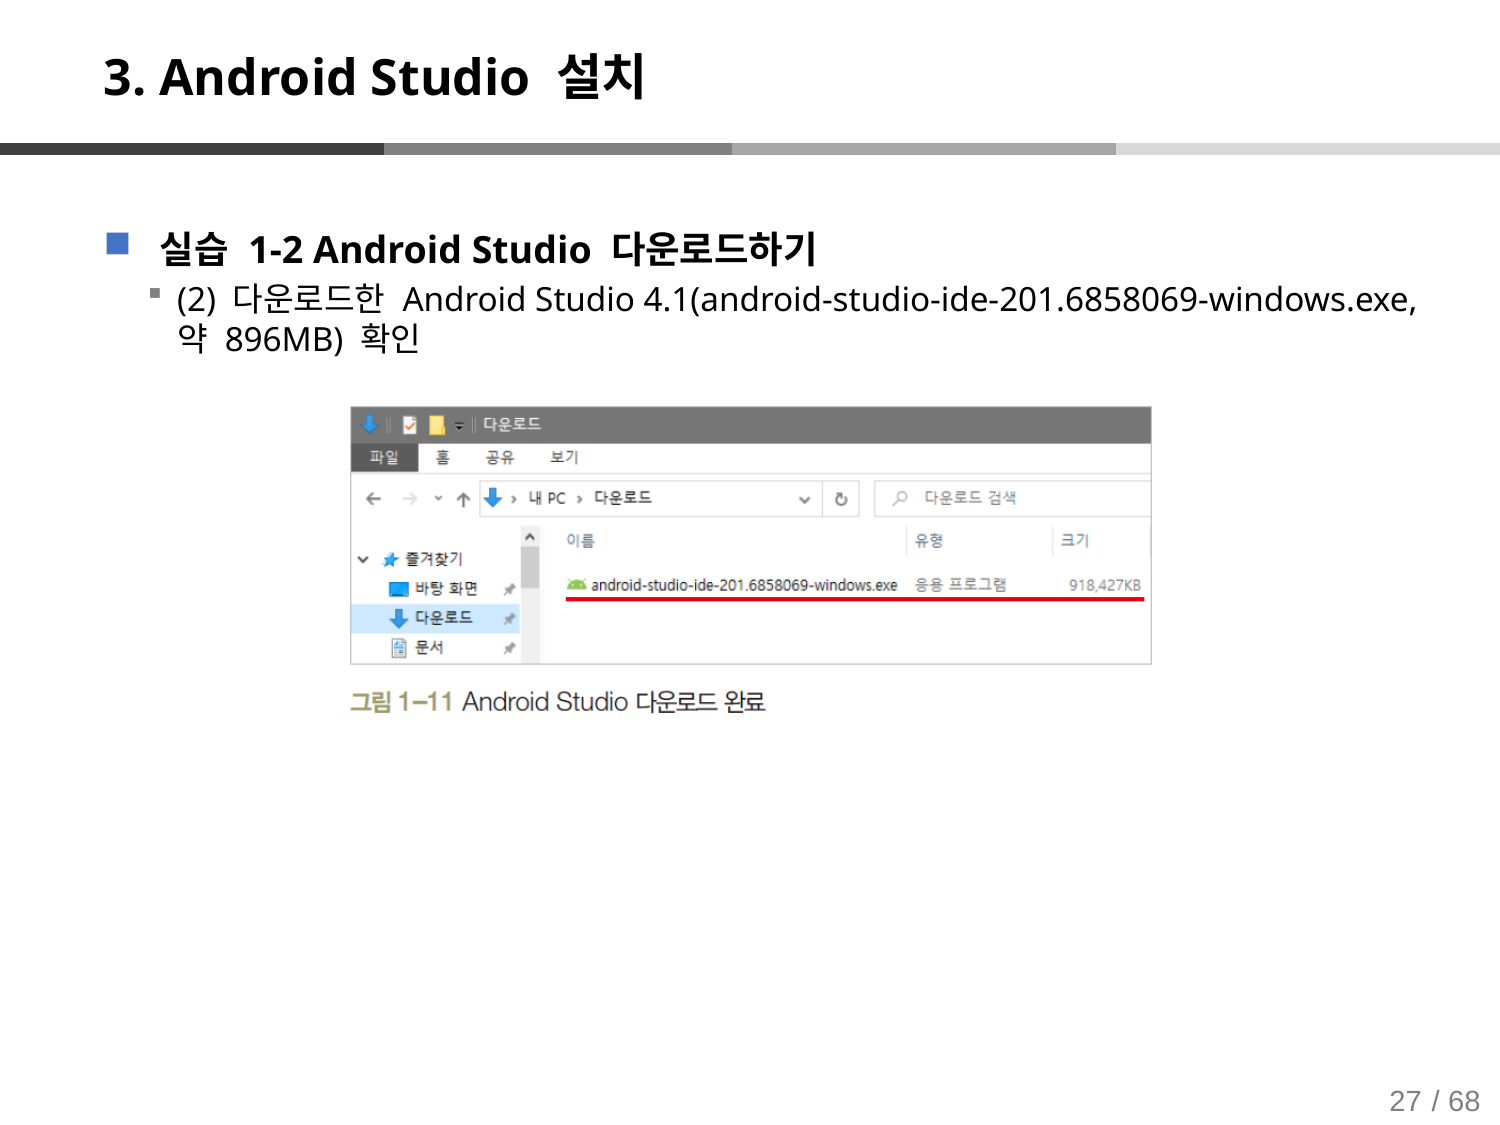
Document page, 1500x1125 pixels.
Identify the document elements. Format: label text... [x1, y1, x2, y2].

title 3. Android Studio 설치 [88, 30, 1211, 121]
list 실습 1-2 Android Studio 다운로드하기 (2) 다운로드한 Android Studio 4.1(android-studio-ide-201.6858069-windows.exe, 약 896MB) 확인 [88, 196, 1436, 1083]
picture [345, 403, 1155, 714]
